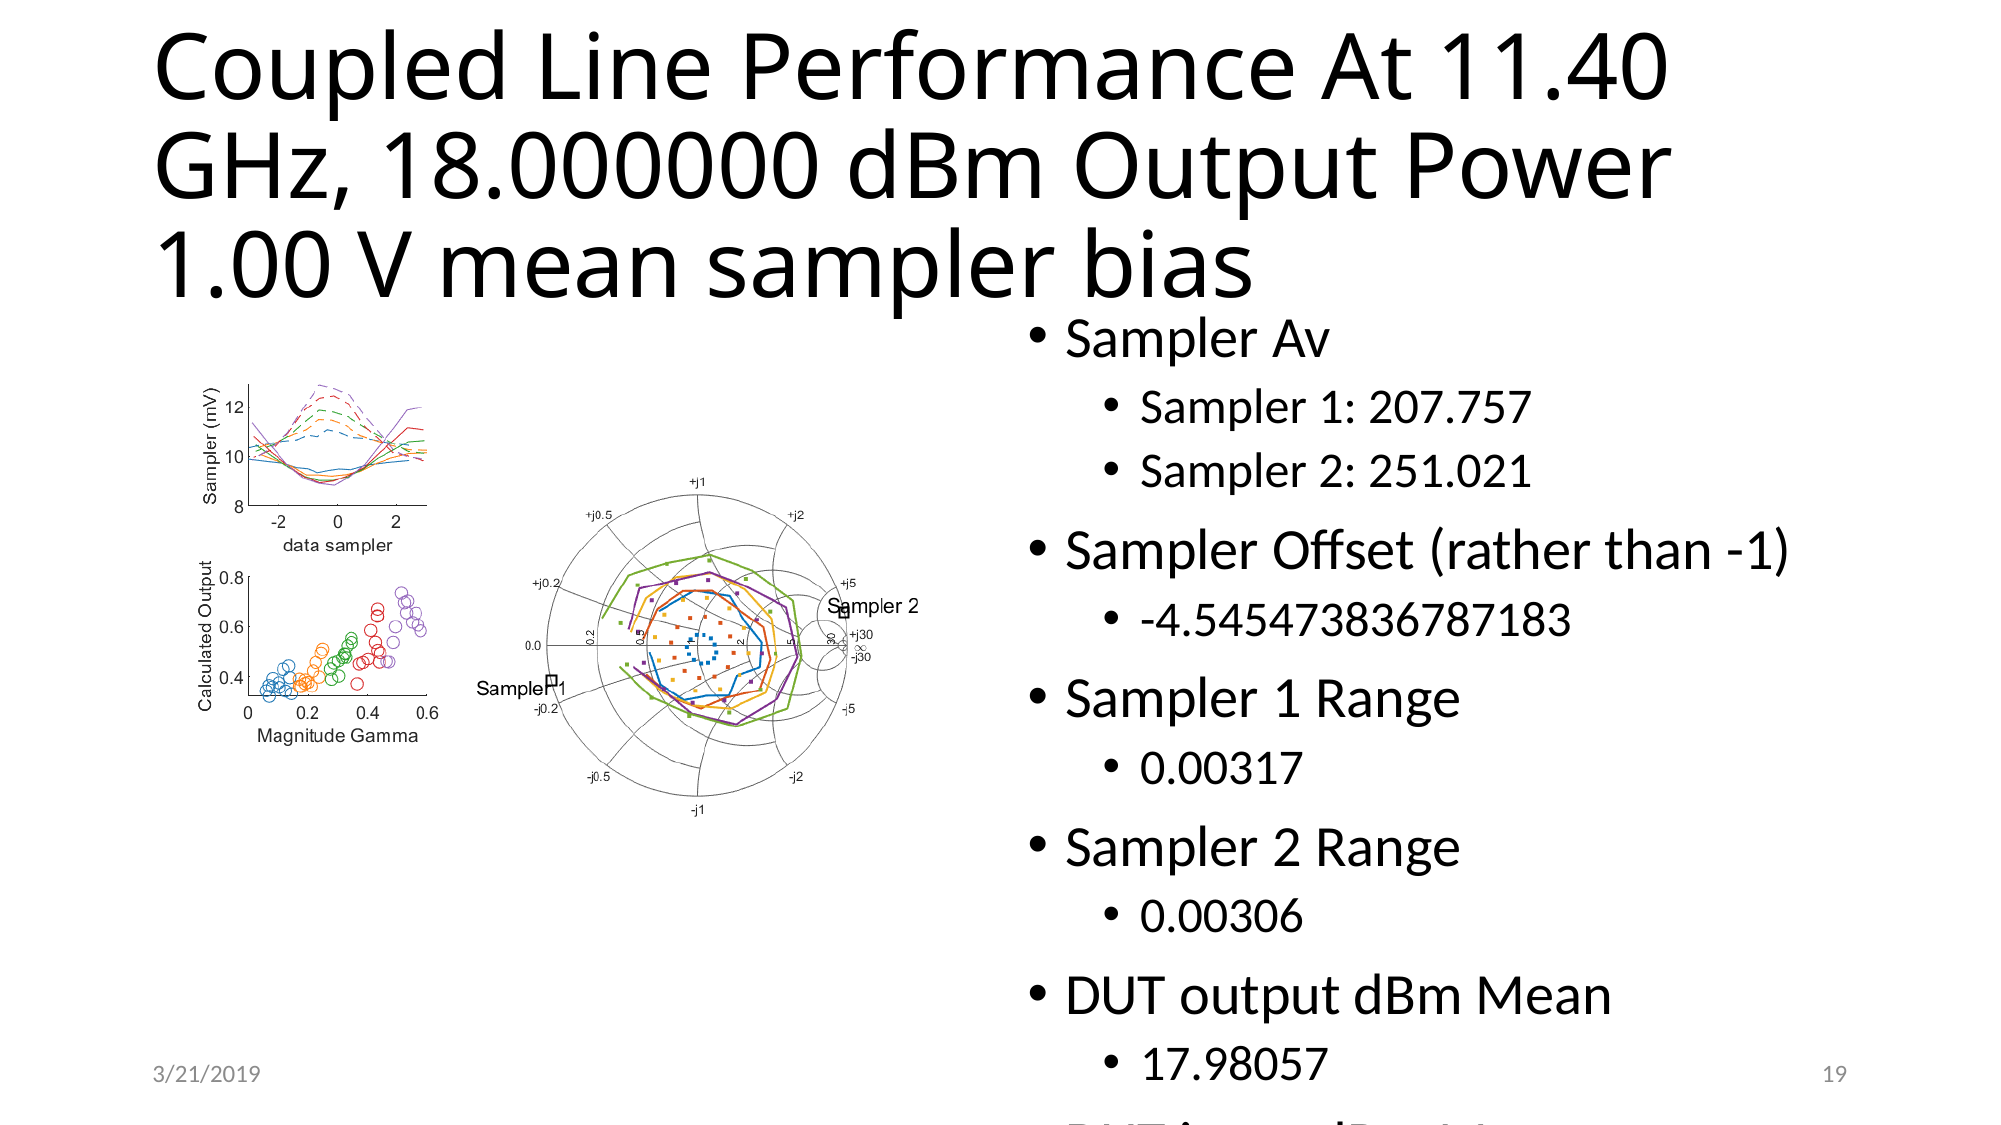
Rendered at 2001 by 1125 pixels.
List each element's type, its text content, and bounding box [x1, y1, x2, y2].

footer [662, 1042, 1338, 1103]
list Sampler Av Sampler 1: 207.757 Sampler 2: 251.021 Sampler Offset (rather than -1) -4.545473836787183 Sampler 1 Range 0.00317 Sampler 2 Range 0.00306 DUT output dBm Mean 17.98057 DUT input dBm Mean 18.48904 RMS Error 0.18479 [1012, 299, 1863, 1014]
slide_number ‹#› [1412, 1042, 1863, 1103]
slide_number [137, 1042, 588, 1103]
title Coupled Line Performance At 11.40 GHz, 18.000000 dBm Output Power 1.00 V mean sampler bias [137, 59, 1863, 278]
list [137, 337, 988, 975]
